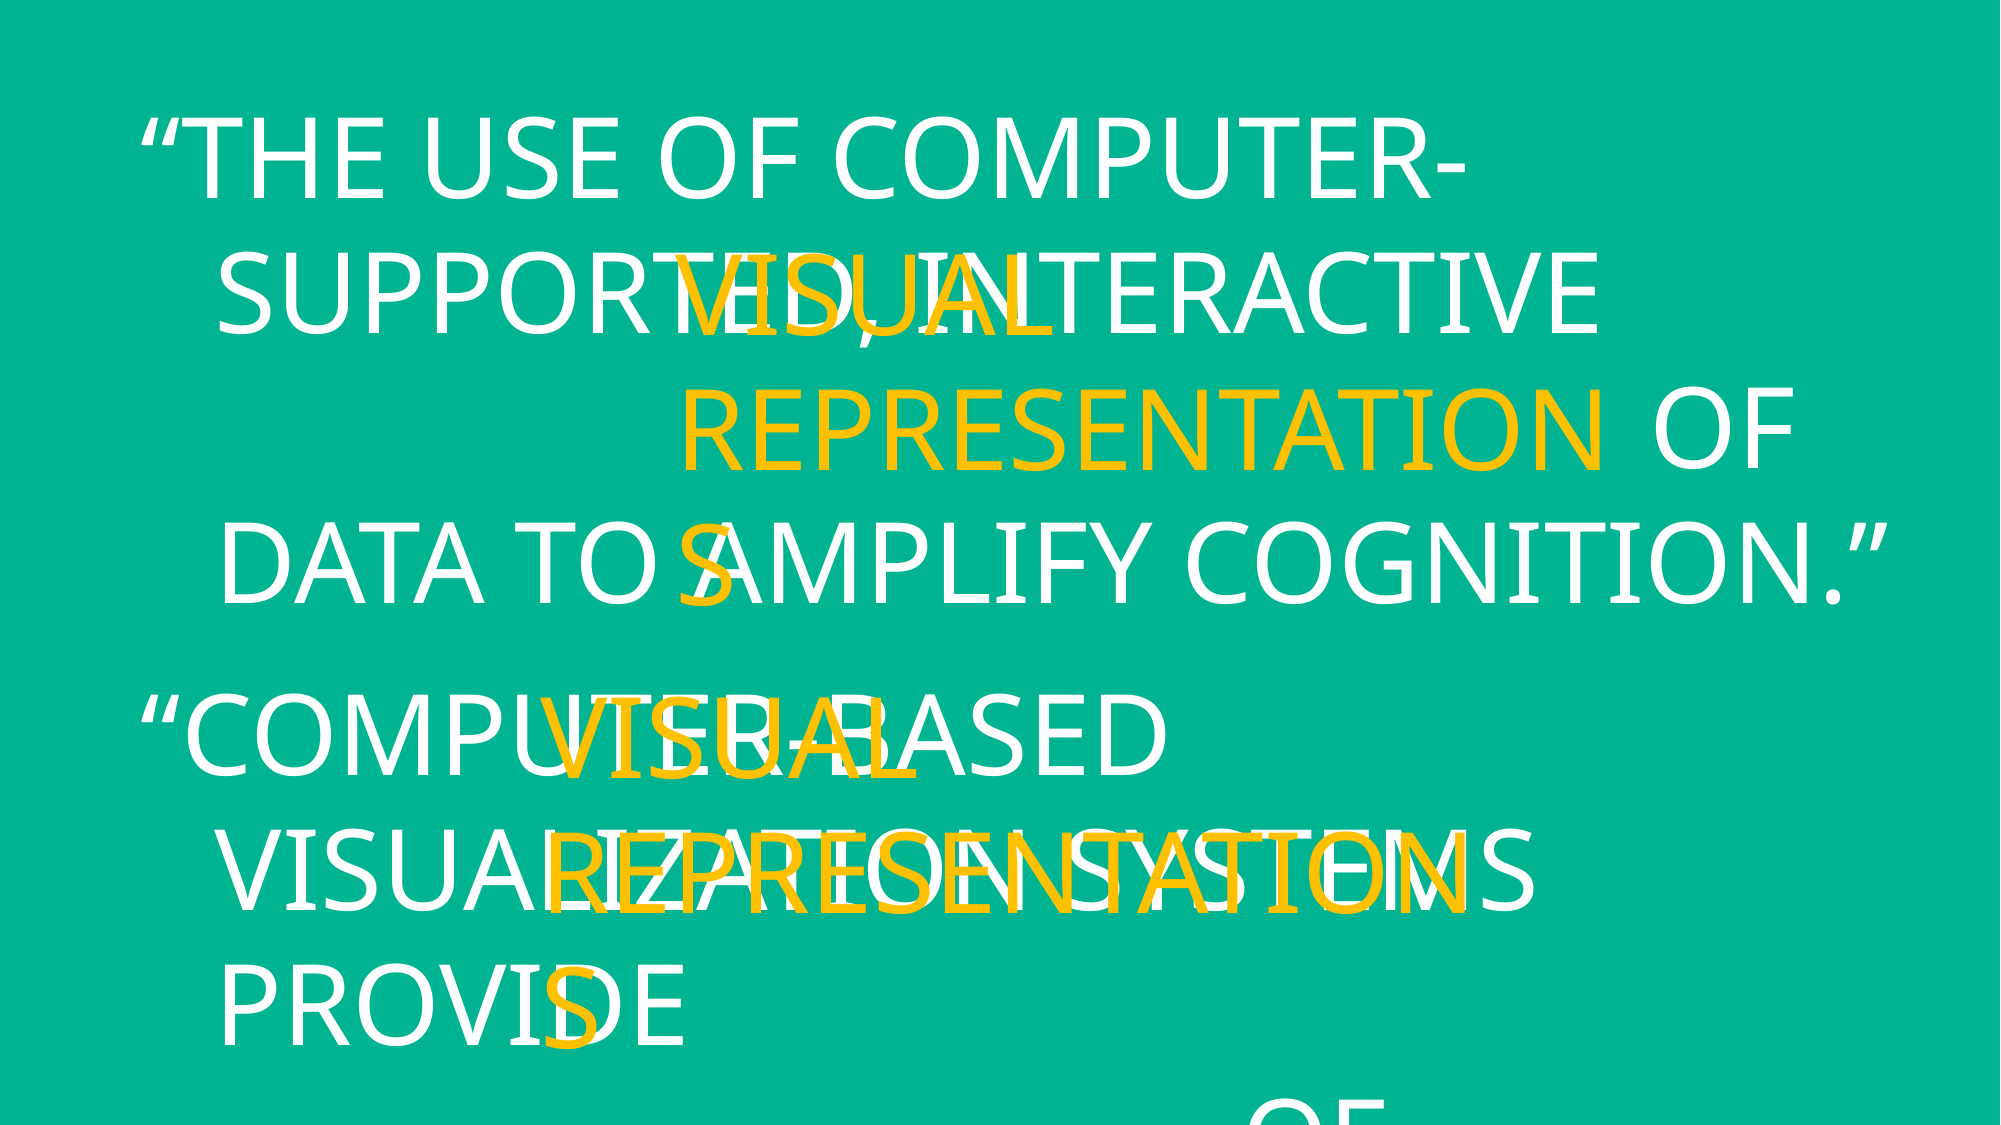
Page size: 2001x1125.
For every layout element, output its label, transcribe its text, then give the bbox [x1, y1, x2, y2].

list “The use of computer-supported, interactive visual representations of data to amplify cognition.” “Computer-based visualization systems provide visual representations of datasets designed to help people carry out tasks more effectively.” [125, 78, 1906, 829]
text_box visual representations [525, 658, 1530, 1079]
text_box visual representations [661, 215, 1666, 636]
